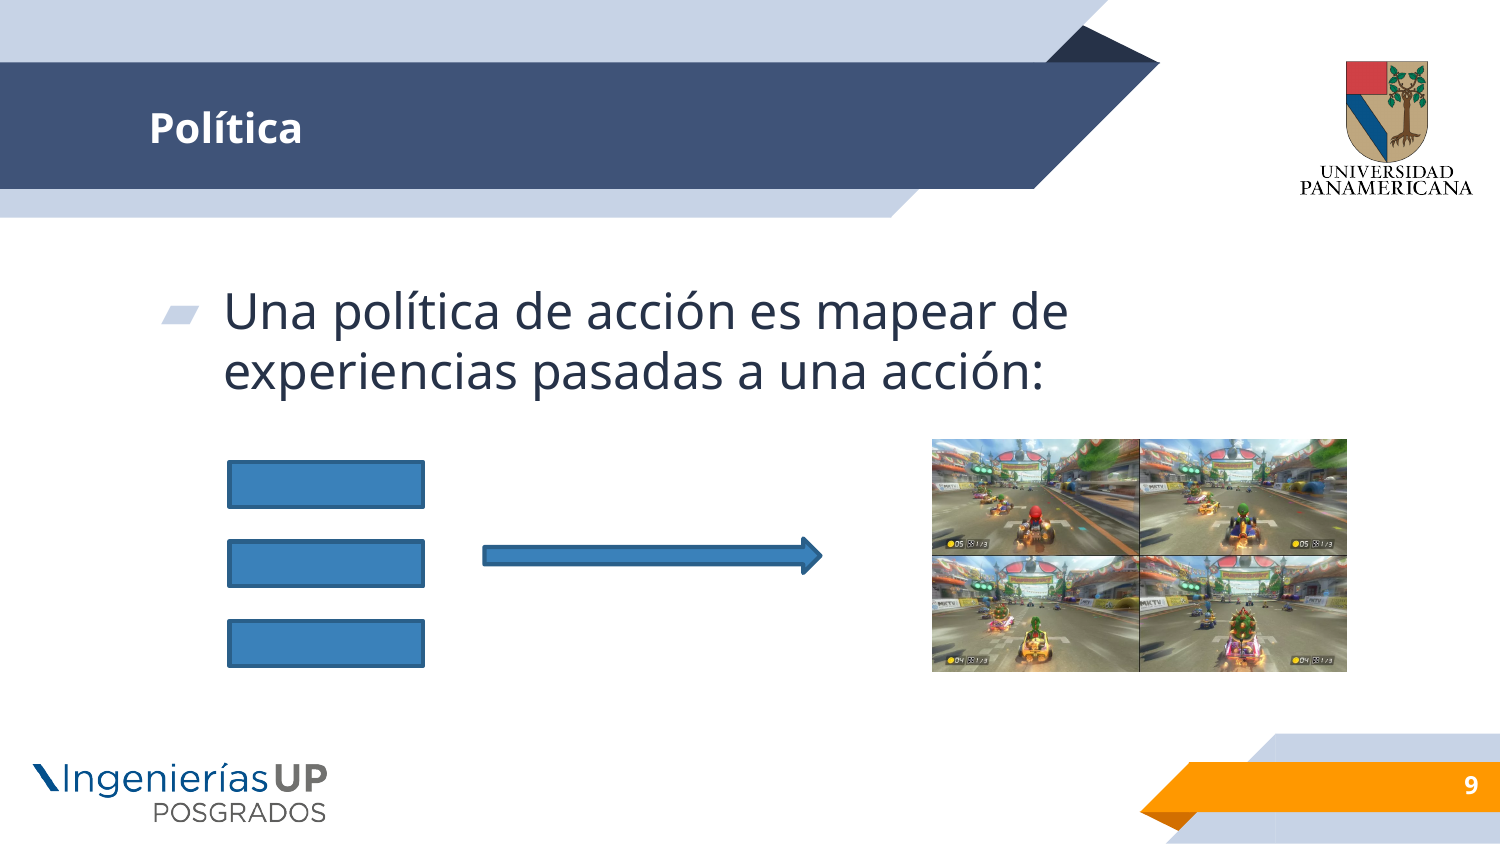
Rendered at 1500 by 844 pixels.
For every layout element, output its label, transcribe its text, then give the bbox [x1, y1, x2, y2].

text_box [482, 536, 823, 575]
title Política [133, 64, 1035, 190]
text_box [227, 460, 425, 509]
picture [15, 737, 344, 844]
slide_number 9 [1249, 760, 1494, 813]
text_box [227, 619, 425, 668]
list Una política de acción es mapear de experiencias pasadas a una acción: [133, 217, 1140, 461]
picture [932, 439, 1347, 673]
text_box [227, 539, 425, 588]
picture [1286, 44, 1490, 210]
